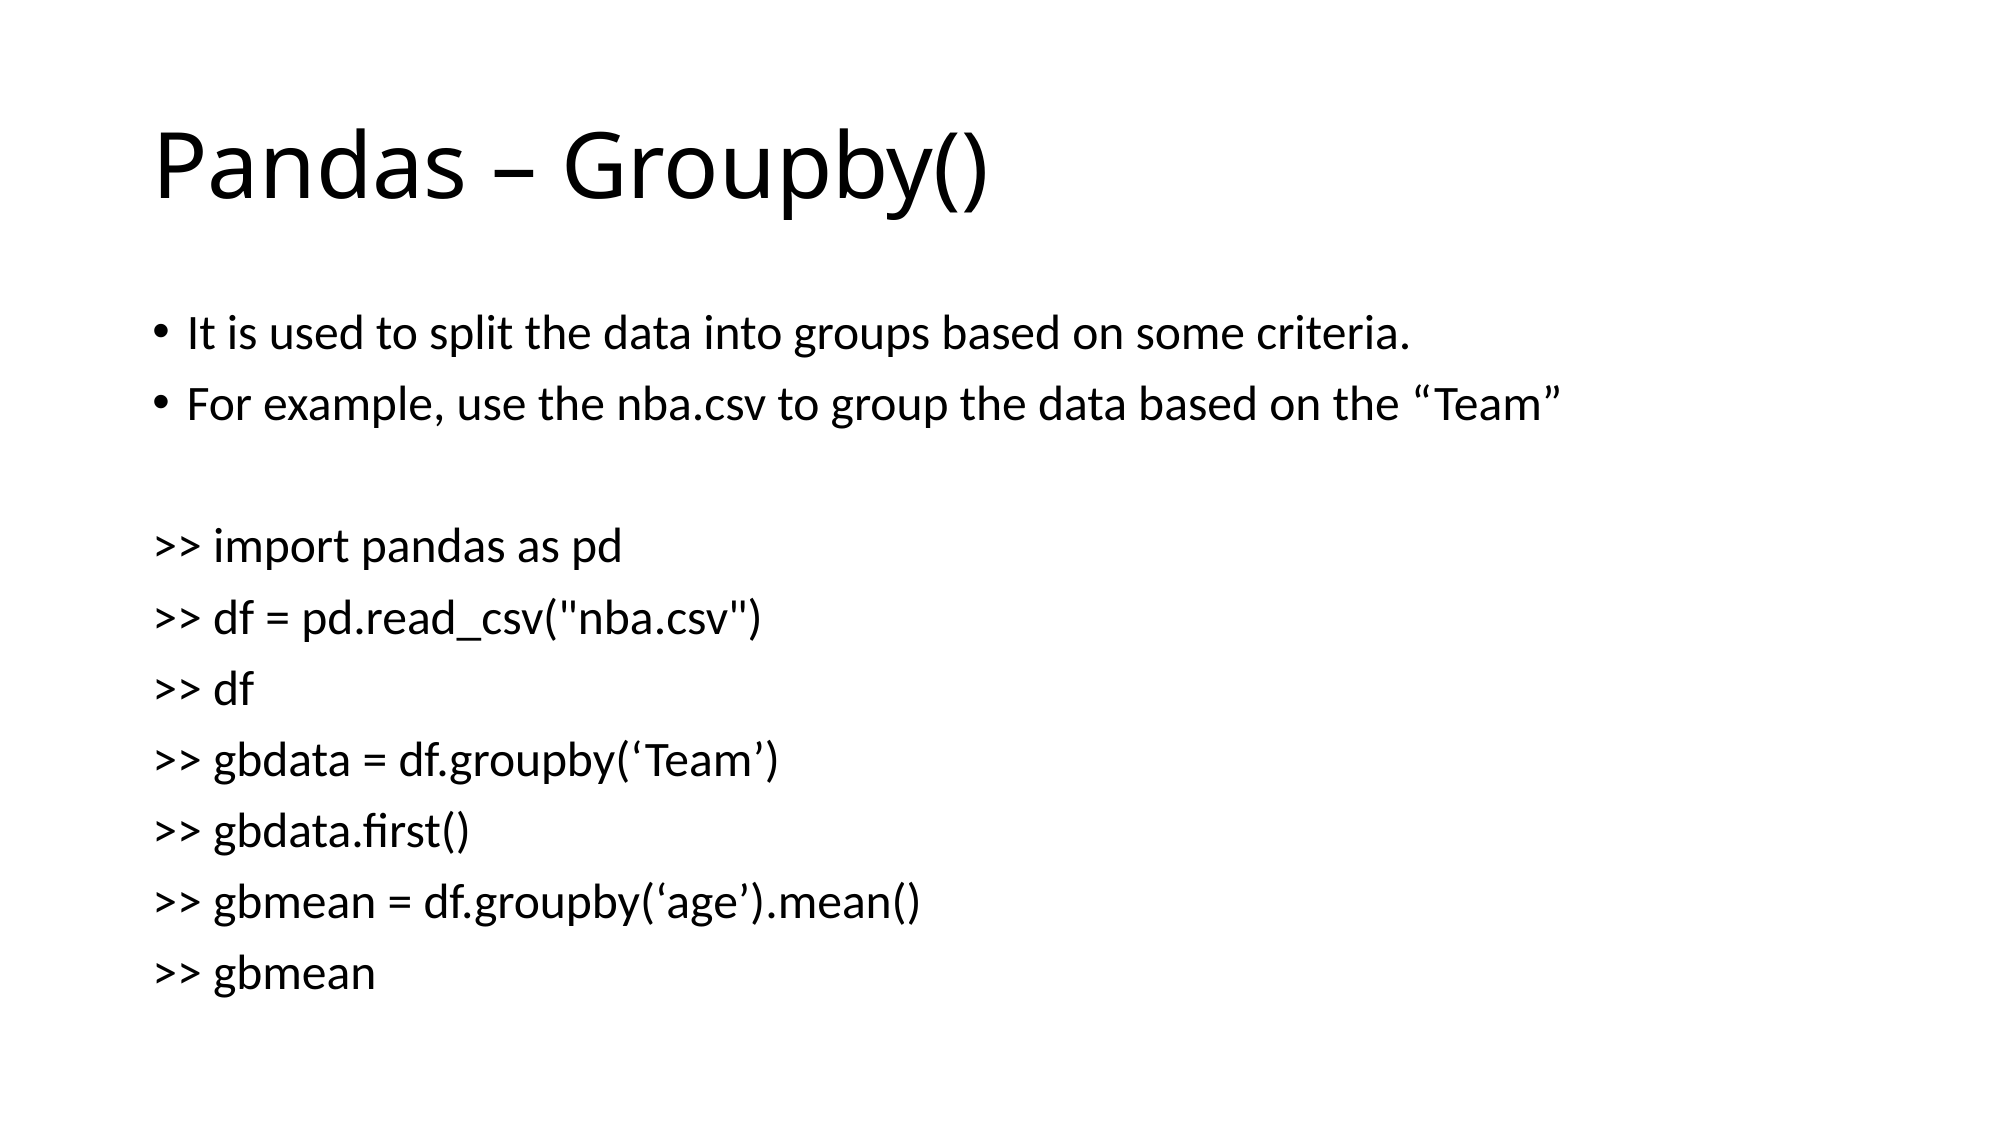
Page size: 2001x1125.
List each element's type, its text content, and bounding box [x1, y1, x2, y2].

list It is used to split the data into groups based on some criteria. For example, use the nba.csv to group the data based on the “Team” >> import pandas as pd >> df = pd.read_csv("nba.csv") >> df >> gbdata = df.groupby(‘Team’) >> gbdata.first() >> gbmean = df.groupby(‘age’).mean() >> gbmean [137, 299, 1863, 1014]
title Pandas – Groupby() [137, 59, 1863, 278]
